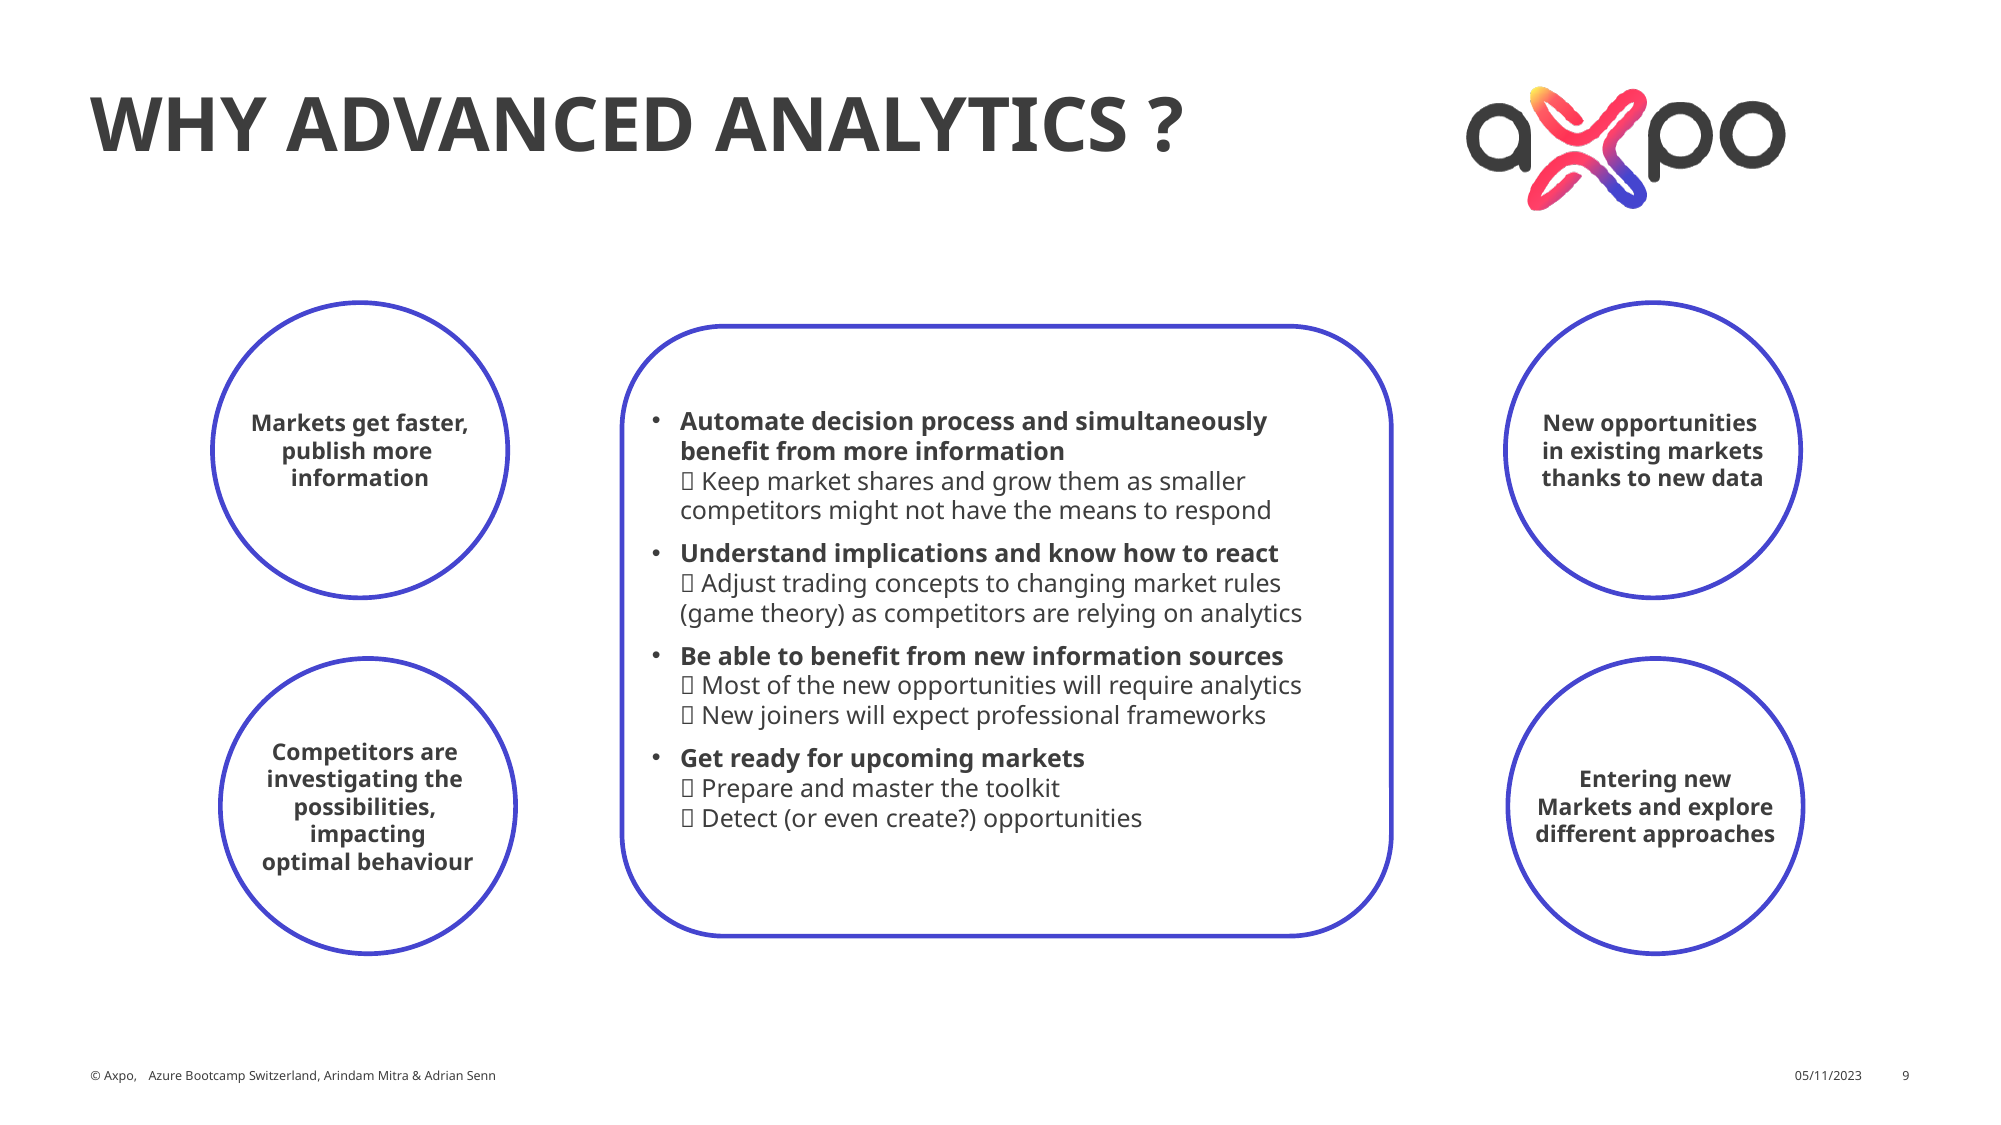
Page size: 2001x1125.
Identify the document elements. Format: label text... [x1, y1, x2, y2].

text_box Markets get faster, publish more information [211, 301, 509, 599]
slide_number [1771, 1068, 1862, 1086]
text_box New opportunities in existing markets thanks to new data [1504, 301, 1802, 599]
text_box Entering new Markets and explore different approaches [1506, 657, 1805, 955]
picture [1436, 58, 1813, 238]
text_box Competitors are investigating the possibilities, impacting optimal behaviour [219, 657, 517, 955]
footer Azure Bootcamp Switzerland, Arindam Mitra & Adrian Senn [148, 1068, 1719, 1086]
text_box Automate decision process and simultaneously benefit from more information  Keep market shares and grow them as smaller competitors might not have the means to respond Understand implications and know how to react  Adjust trading concepts to changing market rules (game theory) as competitors are relying on analytics Be able to benefit from new information sources  Most of the new opportunities will require analytics  New joiners will expect professional frameworks Get ready for upcoming markets  Prepare and master the toolkit  Detect (or even create?) opportunities [620, 325, 1393, 938]
title WHY ADVANCED ANALYTICS ? [90, 87, 1910, 265]
slide_number 9 [1862, 1068, 1910, 1086]
